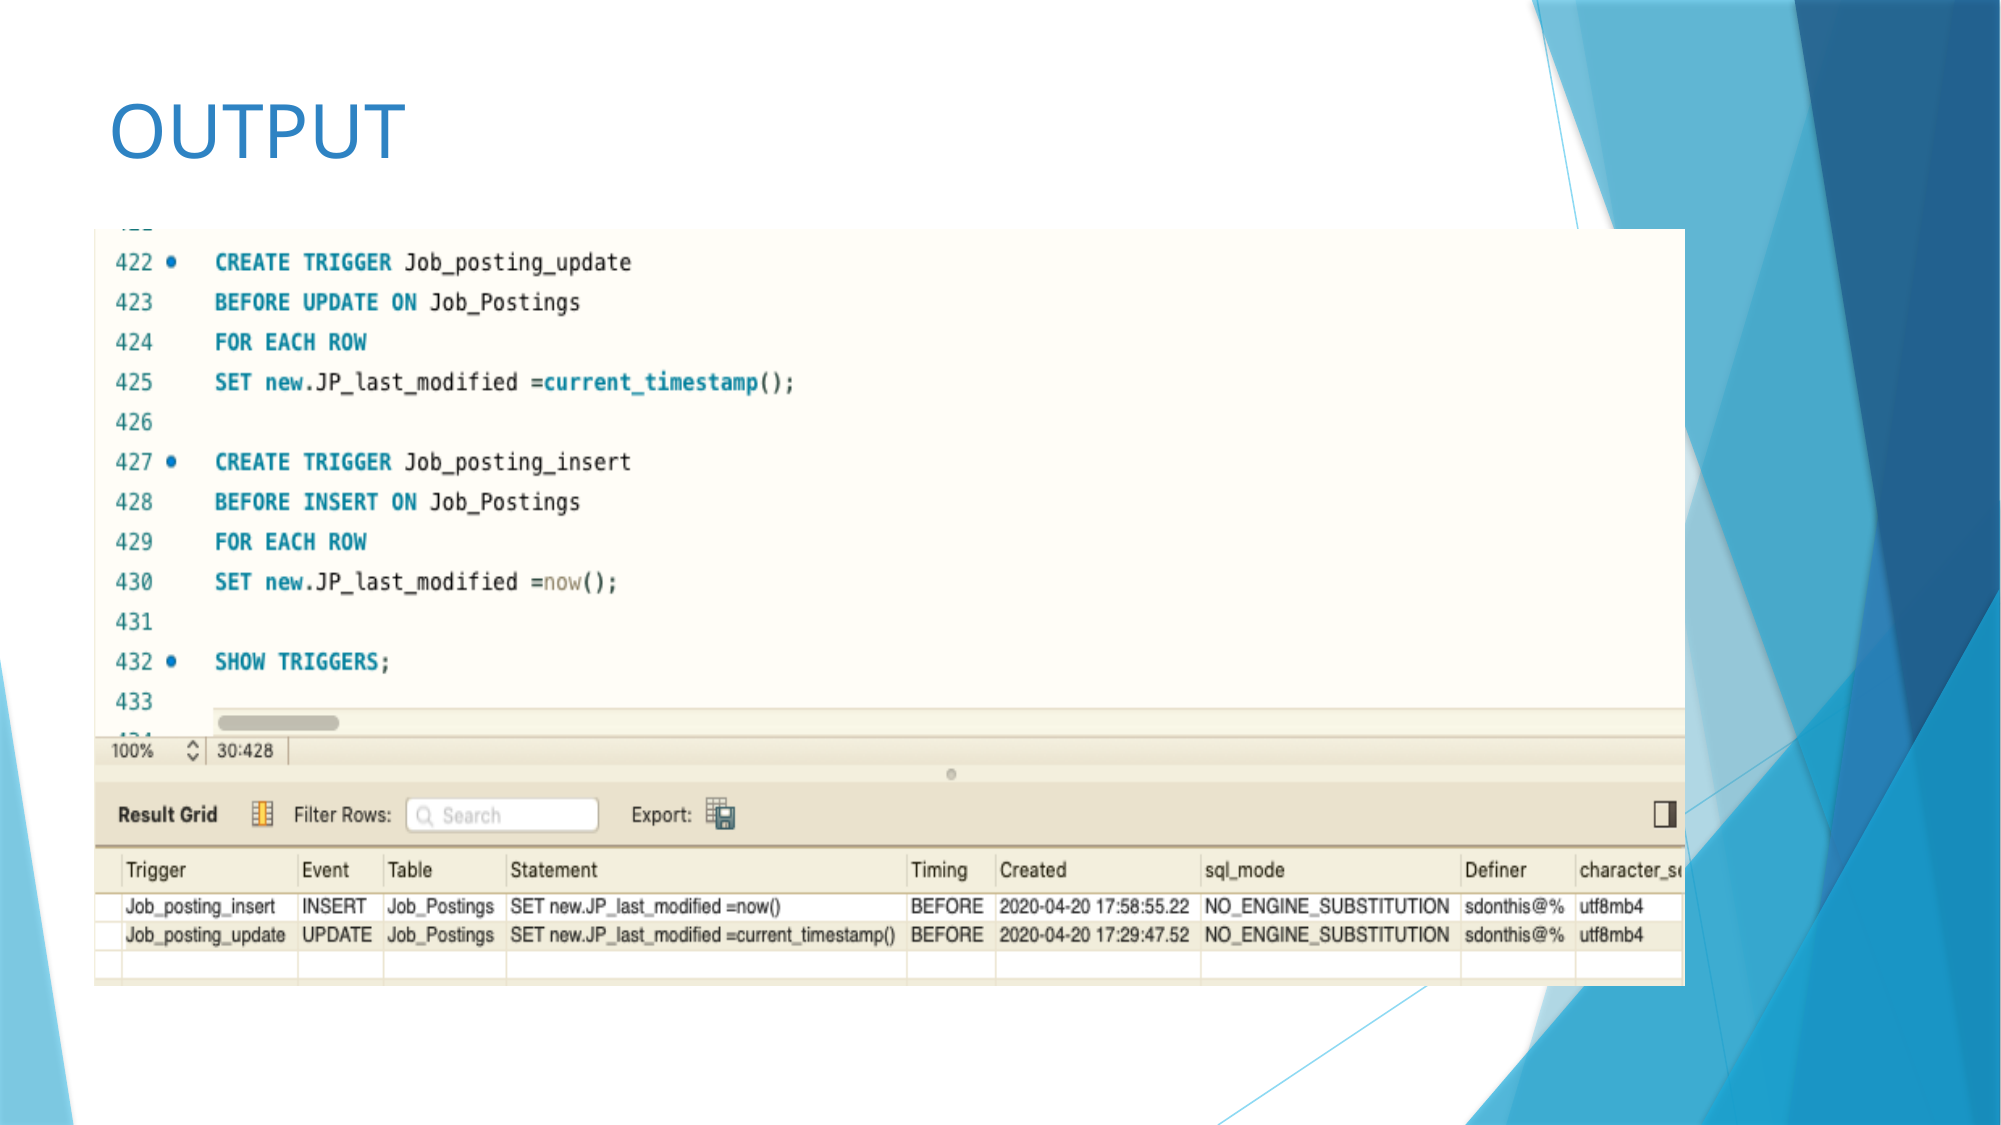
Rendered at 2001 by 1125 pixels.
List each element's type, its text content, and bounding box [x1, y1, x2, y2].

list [94, 229, 1685, 987]
title OUTPUT [94, 75, 1505, 229]
